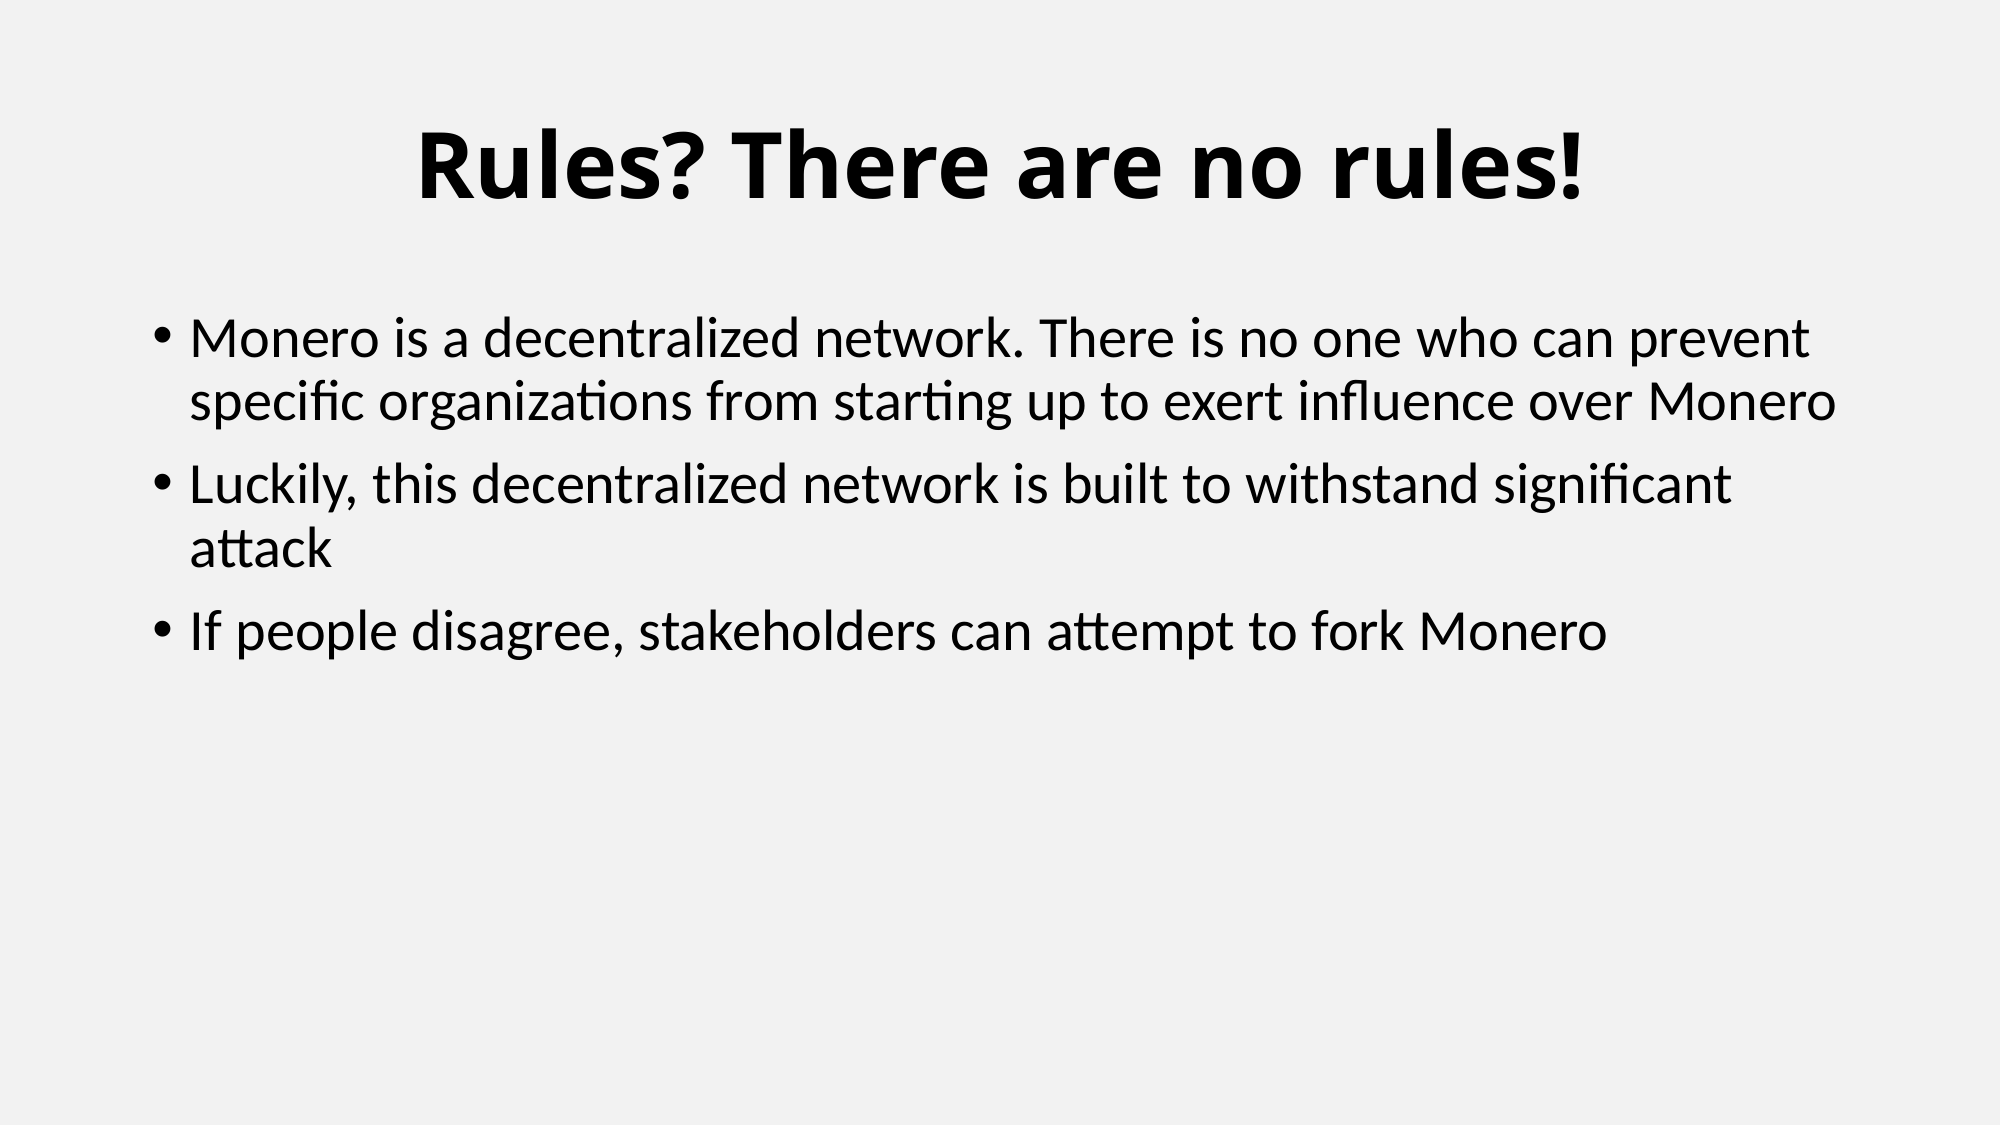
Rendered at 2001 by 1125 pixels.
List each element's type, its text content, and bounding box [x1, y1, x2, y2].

title Rules? There are no rules! [137, 59, 1863, 278]
list Monero is a decentralized network. There is no one who can prevent specific organizations from starting up to exert influence over Monero Luckily, this decentralized network is built to withstand significant attack If people disagree, stakeholders can attempt to fork Monero [137, 299, 1863, 1014]
